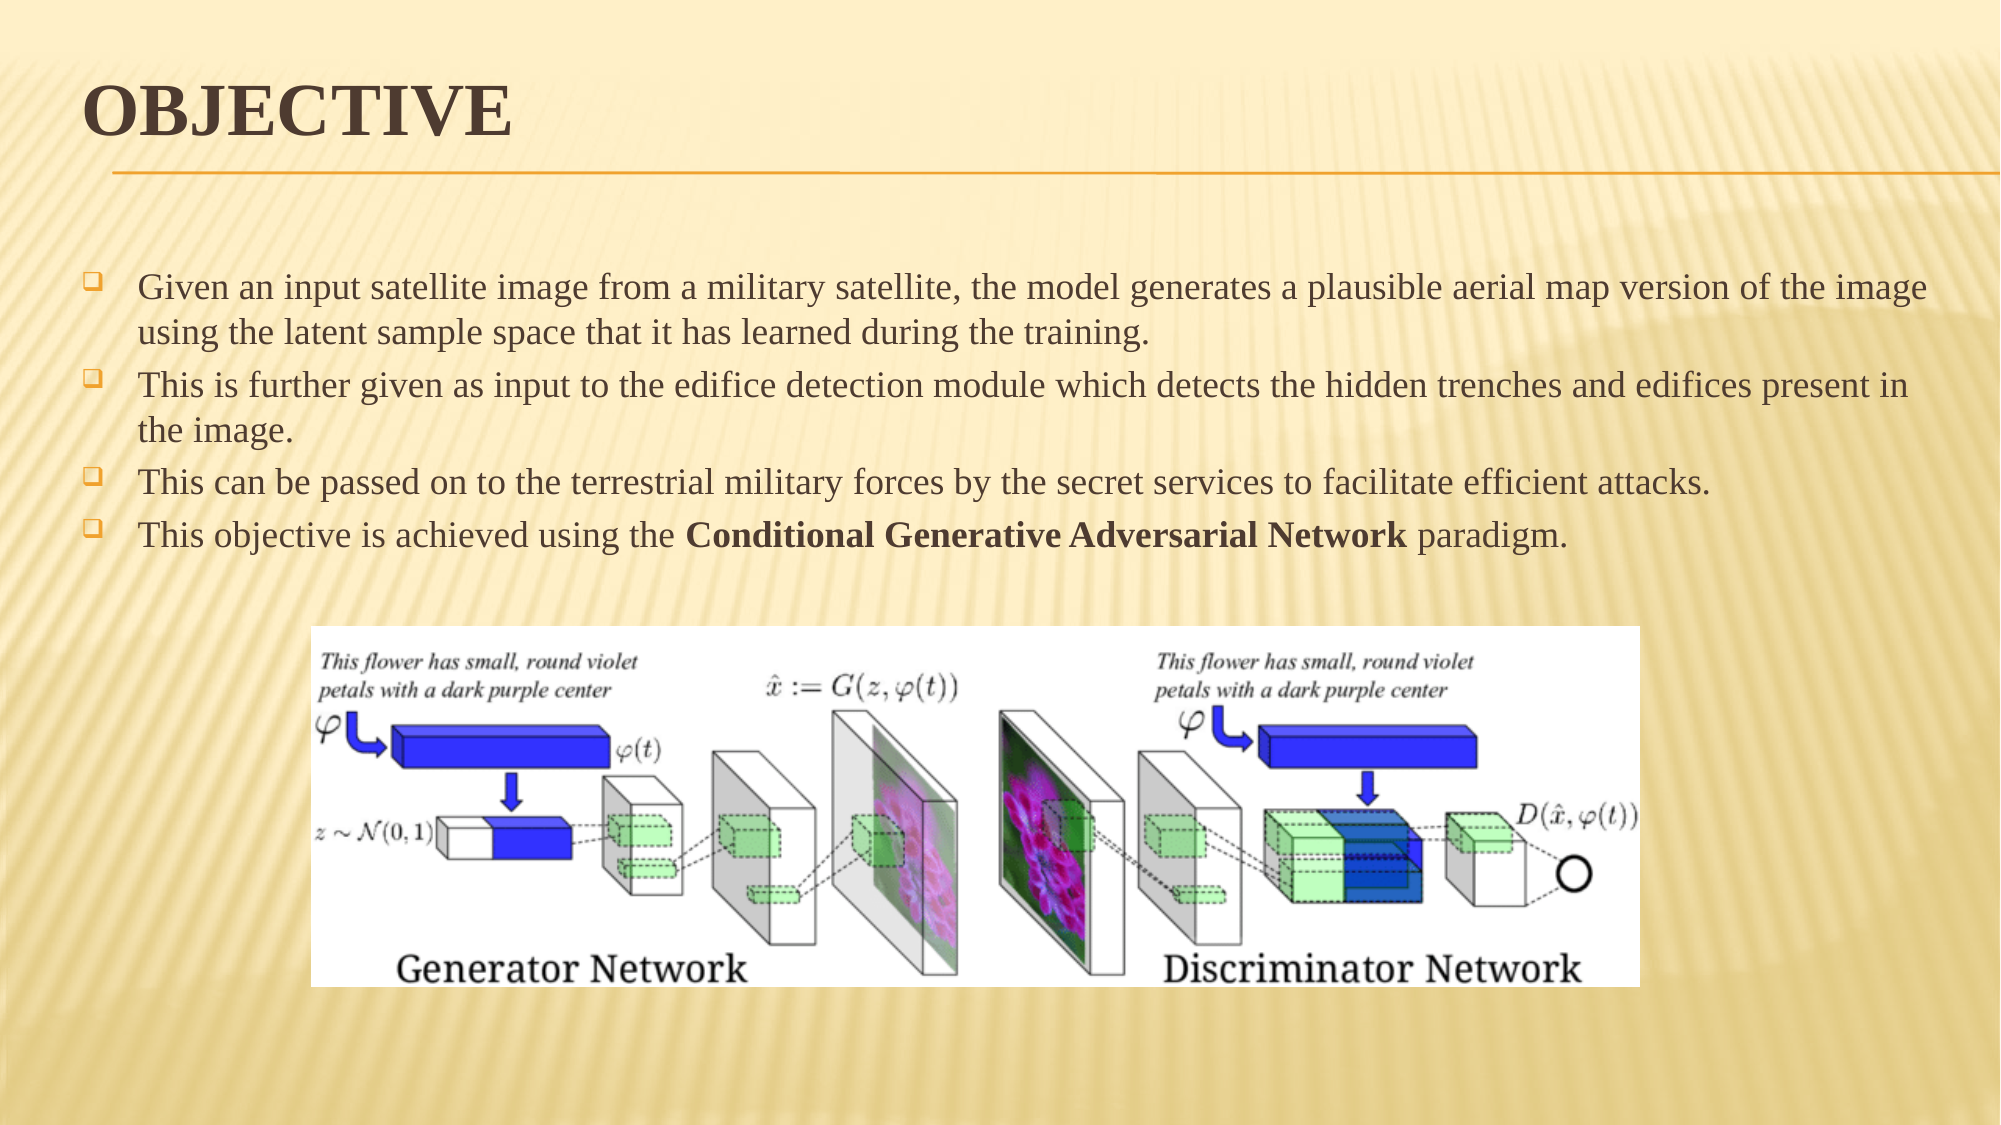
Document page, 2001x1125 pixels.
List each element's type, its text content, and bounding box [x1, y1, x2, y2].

list Given an input satellite image from a military satellite, the model generates a plausible aerial map version of the image using the latent sample space that it has learned during the training. This is further given as input to the edifice detection module which detects the hidden trenches and edifices present in the image. This can be passed on to the terrestrial military forces by the secret services to facilitate efficient attacks. This objective is achieved using the Conditional Generative Adversarial Network paradigm. [66, 254, 1967, 998]
picture [310, 625, 1640, 988]
title OBJECTIVE [66, 37, 1967, 175]
